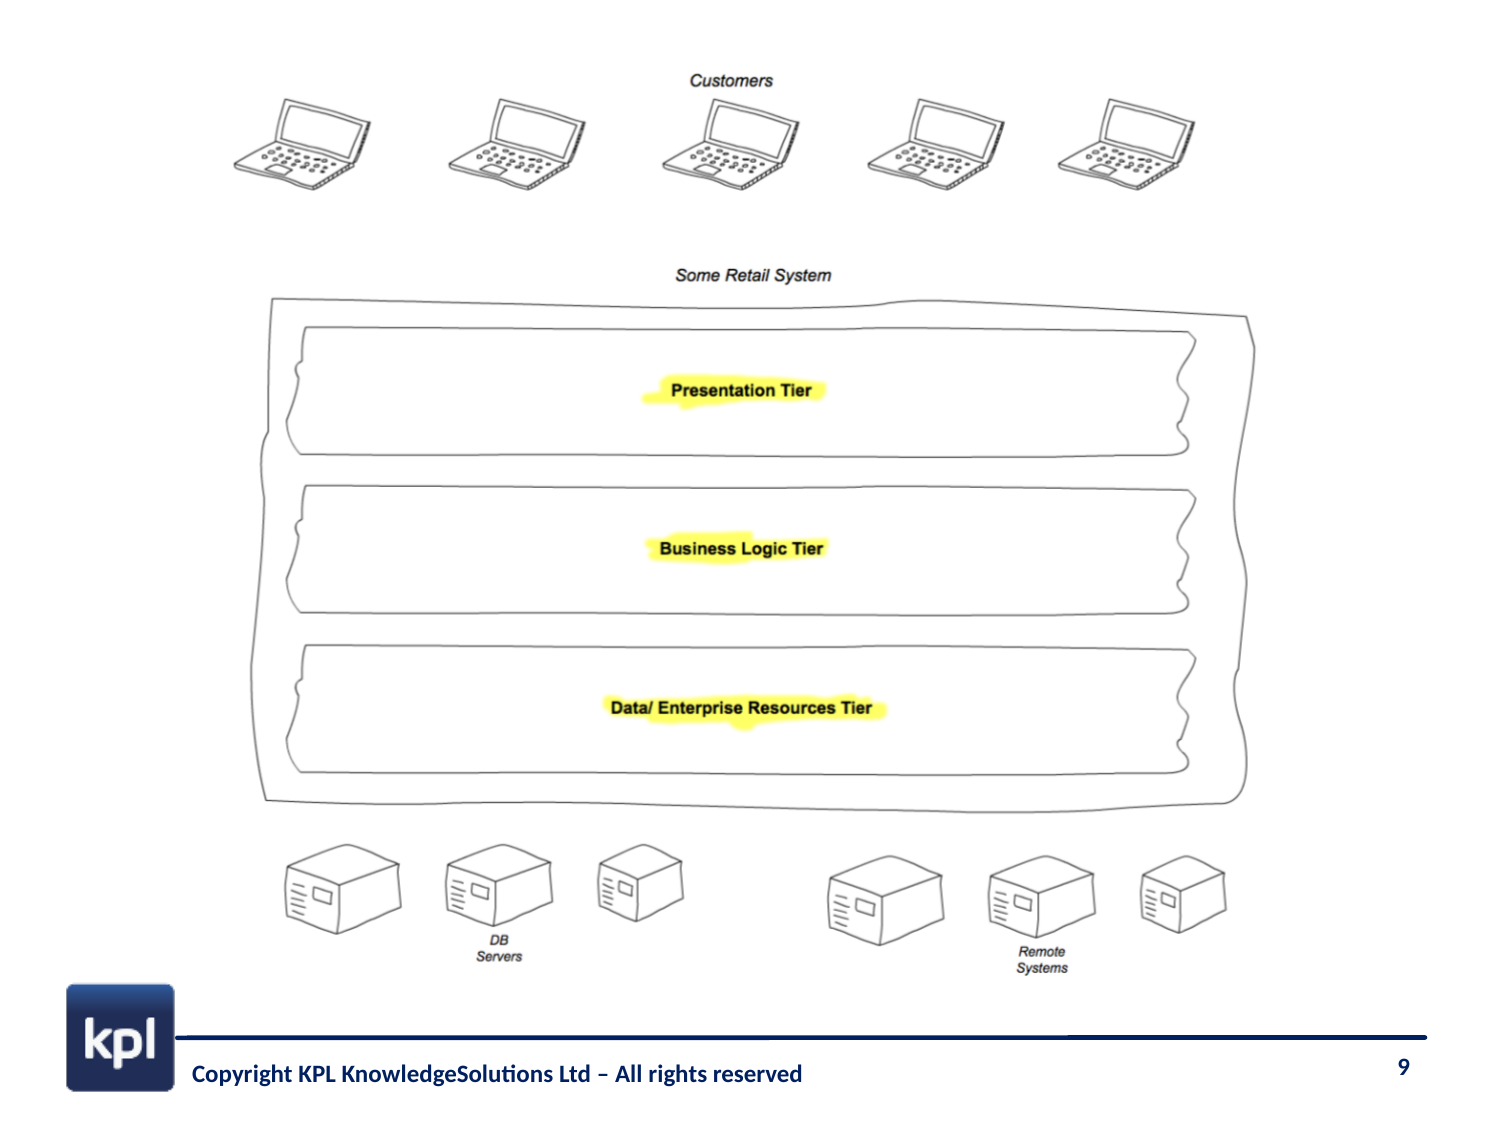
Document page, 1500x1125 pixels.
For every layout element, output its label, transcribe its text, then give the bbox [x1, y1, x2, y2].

picture [62, 980, 178, 1095]
slide_number 9 [987, 1042, 1425, 1103]
text_box Copyright KPL KnowledgeSolutions Ltd – All rights reserved [177, 1049, 963, 1110]
picture [191, 30, 1309, 995]
